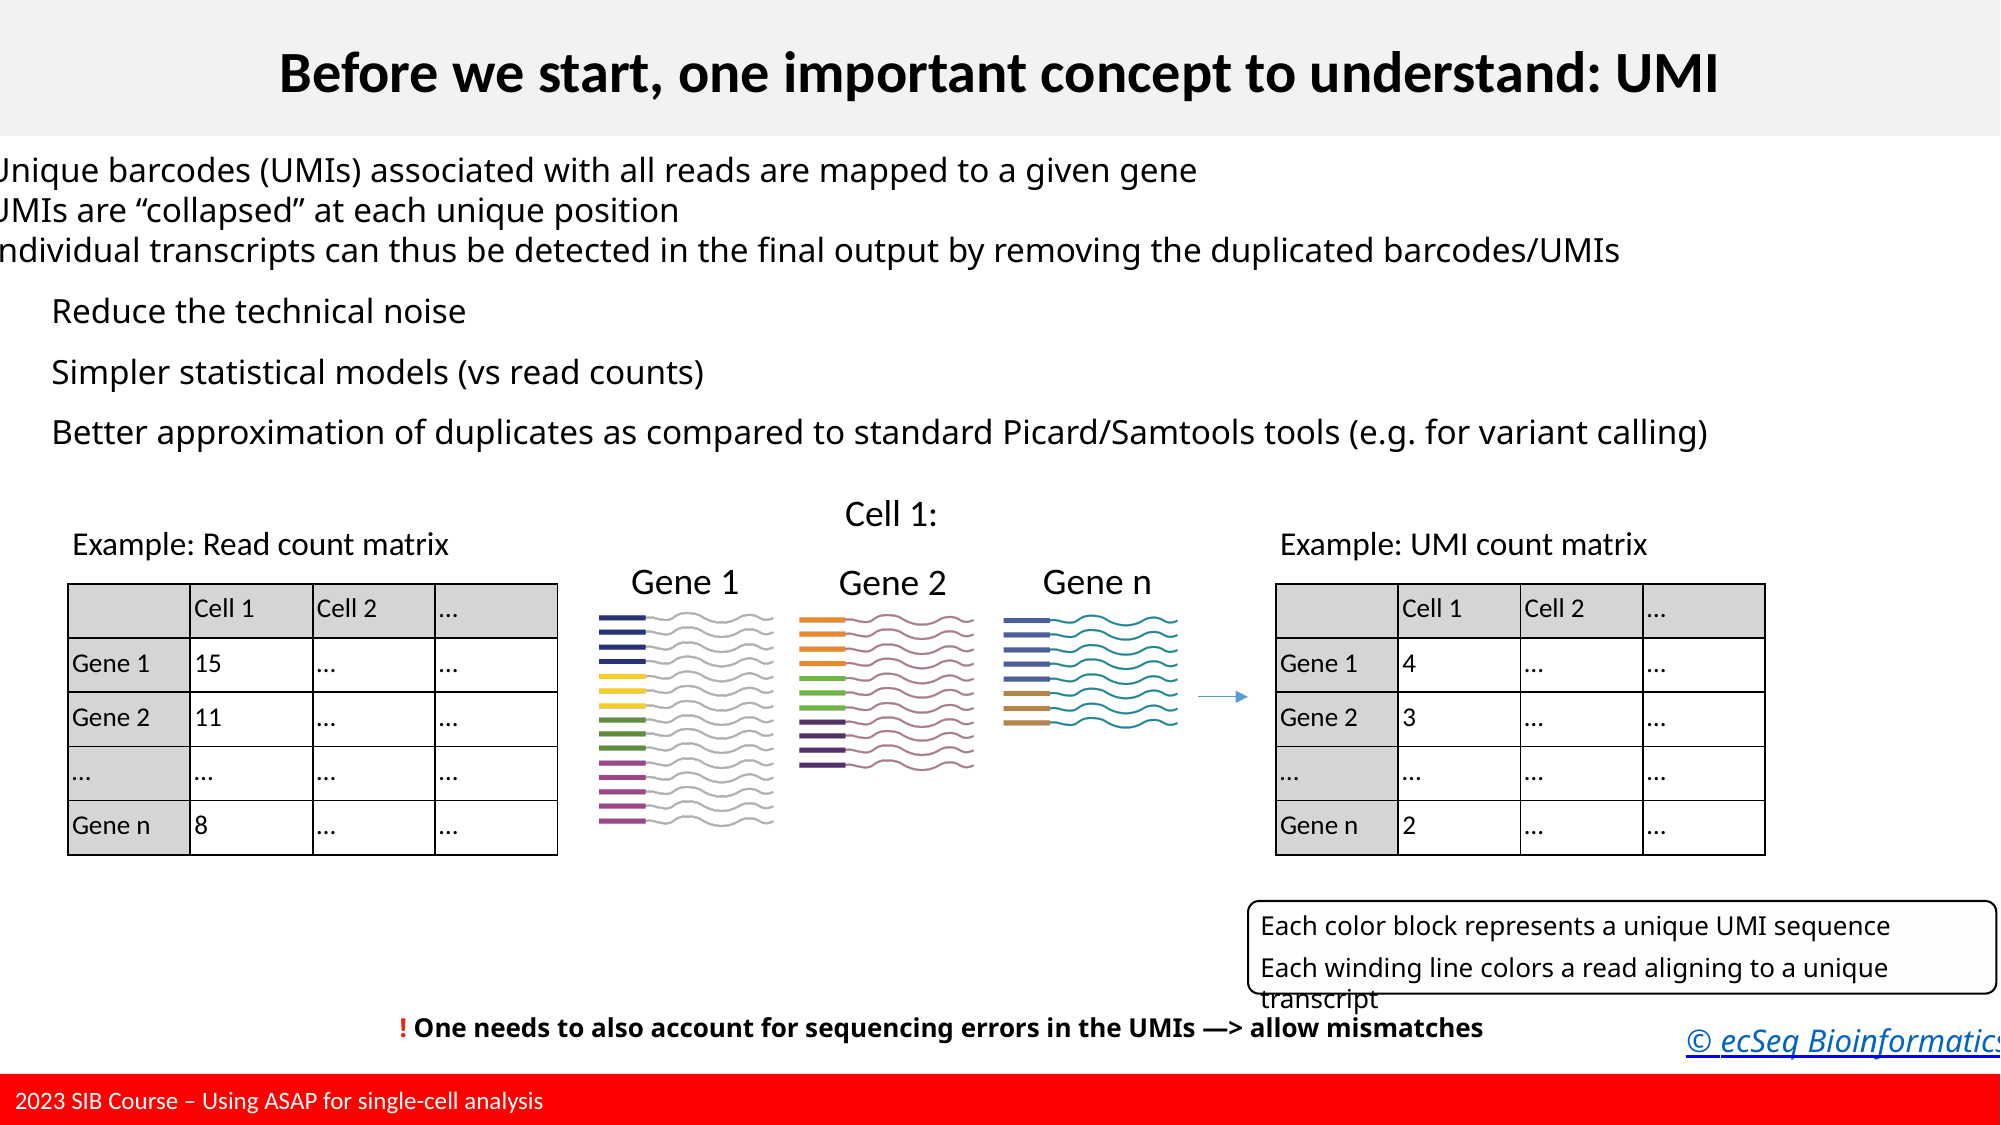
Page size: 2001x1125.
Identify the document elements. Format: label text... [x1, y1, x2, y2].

text_box [62, 195, 68, 237]
table_cell … [1521, 747, 1642, 800]
text_box Gene 1 [616, 549, 755, 610]
table_header Cell 2 [1521, 585, 1642, 637]
table_cell … [1644, 639, 1764, 691]
text_box Example: UMI count matrix [1277, 519, 1652, 565]
table_header [69, 585, 189, 637]
table_cell 8 [191, 801, 312, 854]
table_cell … [191, 747, 312, 800]
table_header Cell 1 [191, 585, 312, 637]
table_cell … [314, 801, 434, 854]
table_cell 15 [191, 639, 312, 691]
table_header … [1644, 585, 1764, 637]
table_cell … [314, 639, 434, 691]
text_box © ecSeq Bioinformatics [1678, 1013, 2000, 1072]
table_cell … [1521, 693, 1642, 746]
table_header [1277, 585, 1397, 637]
table_cell Gene n [69, 801, 189, 854]
table_header Cell 2 [314, 585, 434, 637]
table_cell … [436, 747, 557, 800]
table_cell … [314, 747, 434, 800]
table_cell … [436, 639, 557, 691]
table_cell 2 [1399, 801, 1520, 854]
table_cell … [436, 693, 557, 746]
table_cell 3 [1399, 693, 1520, 746]
table_cell … [314, 693, 434, 746]
table_header Cell 1 [1399, 585, 1520, 637]
table_cell … [1644, 747, 1764, 800]
table_cell … [1399, 747, 1520, 800]
table_cell … [1644, 801, 1764, 854]
text_box Each color block represents a unique UMI sequence Each winding line colors a read aligning to a unique transcript [1257, 906, 2000, 1017]
table_cell … [436, 801, 557, 854]
table_cell Gene n [1277, 801, 1397, 854]
table_cell 4 [1399, 639, 1520, 691]
table_cell … [1521, 801, 1642, 854]
text_box Gene 2 [824, 550, 963, 611]
table_cell Gene 2 [1277, 693, 1397, 746]
text_box Unique barcodes (UMIs) associated with all reads are mapped to a given gene UMIs are “collapsed” at each unique position Individual transcripts can thus be detected in the final output by removing the duplicated barcodes/UMIs Reduce the technical noise Simpler statistical models (vs read counts) Better approximation of duplicates as compared to standard Picard/Samtools tools (e.g. for variant calling) [0, 141, 1720, 460]
table_cell … [1521, 639, 1642, 691]
text_box Example: Read count matrix [69, 519, 453, 565]
table_cell 11 [191, 693, 312, 746]
table_cell … [1277, 747, 1397, 800]
text_box [1248, 901, 1995, 994]
text_box ! One needs to also account for sequencing errors in the UMIs —> allow mismatches [396, 1008, 1487, 1045]
text_box Gene n [1028, 549, 1168, 610]
text_box Before we start, one important concept to understand: UMI [0, 26, 2000, 112]
table_cell … [69, 747, 189, 800]
text_box Cell 1: [830, 481, 954, 541]
table_cell Gene 2 [69, 693, 189, 746]
table_cell Gene 1 [1277, 639, 1397, 691]
picture [599, 612, 1178, 827]
table_cell … [1644, 693, 1764, 746]
table_header … [436, 585, 557, 637]
table_cell Gene 1 [69, 639, 189, 691]
